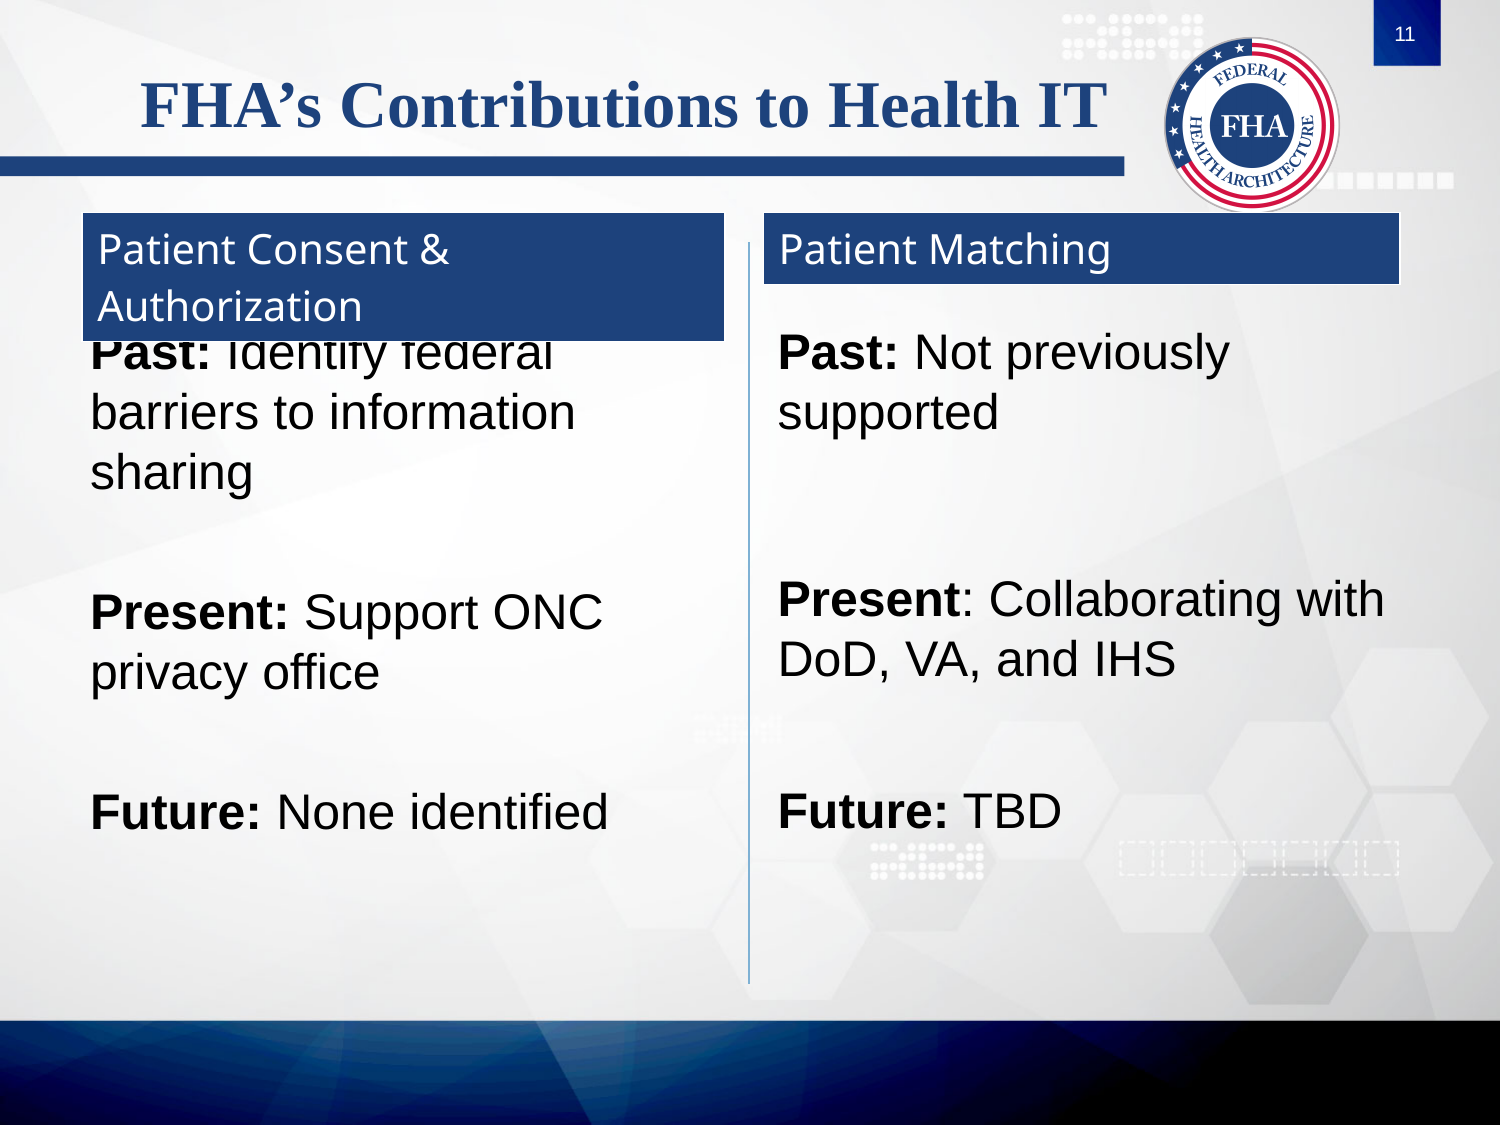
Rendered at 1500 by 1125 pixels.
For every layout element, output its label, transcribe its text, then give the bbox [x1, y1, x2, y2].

slide_number 11 [1375, 3, 1435, 63]
table_header Patient Consent & Authorization [83, 213, 724, 341]
picture [0, 0, 1500, 1125]
table_header Patient Matching [764, 213, 1399, 284]
list Past: Not previously supported Present: Collaborating with DoD, VA, and IHS Future: TBD [762, 232, 1425, 975]
list Past: Identify federal barriers to information sharing Present: Support ONC privacy office Future: None identified [75, 242, 738, 985]
title FHA’s Contributions to Health IT [75, 45, 1125, 157]
